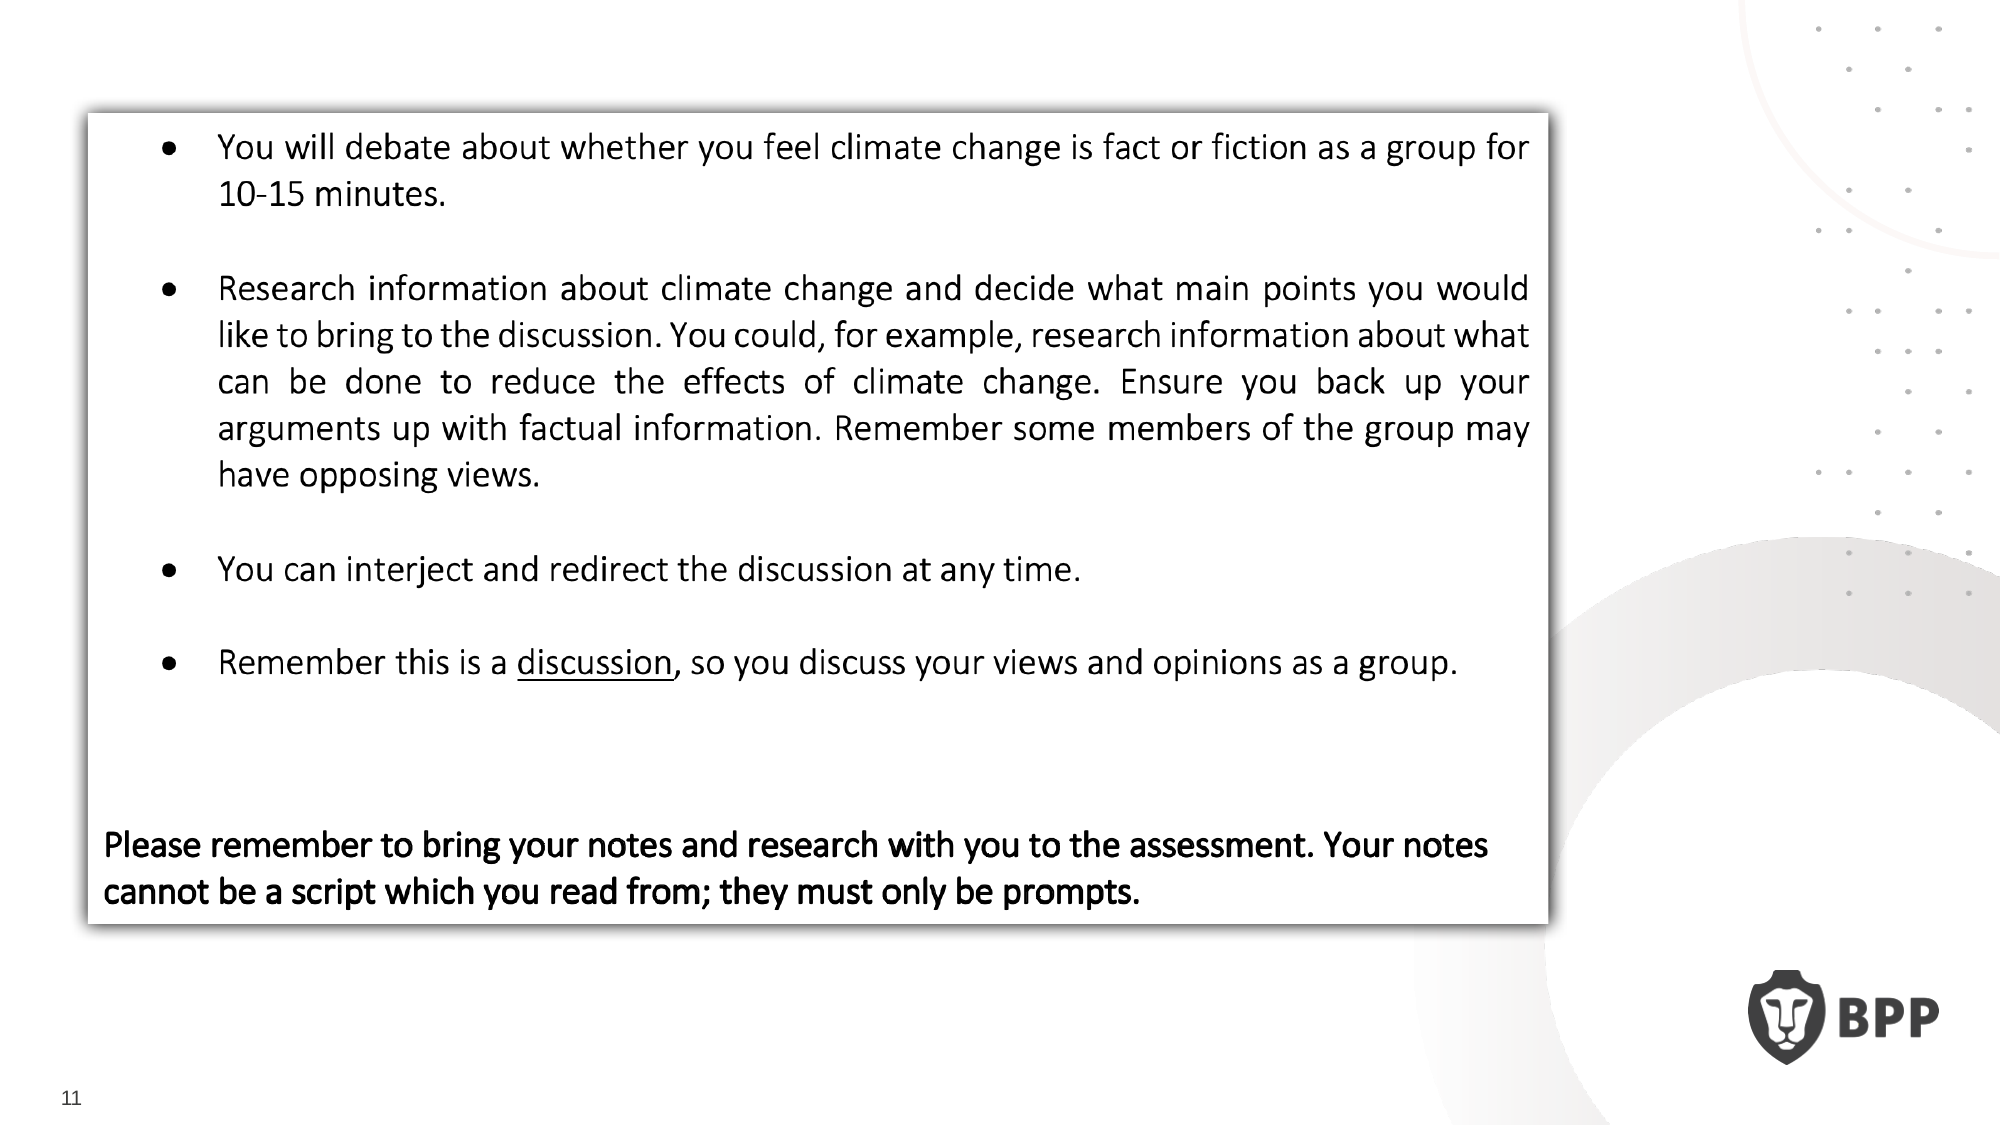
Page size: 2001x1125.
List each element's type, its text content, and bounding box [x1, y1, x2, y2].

slide_number 11 [45, 1067, 496, 1125]
picture [87, 113, 2000, 1125]
picture [1816, 5, 1988, 252]
